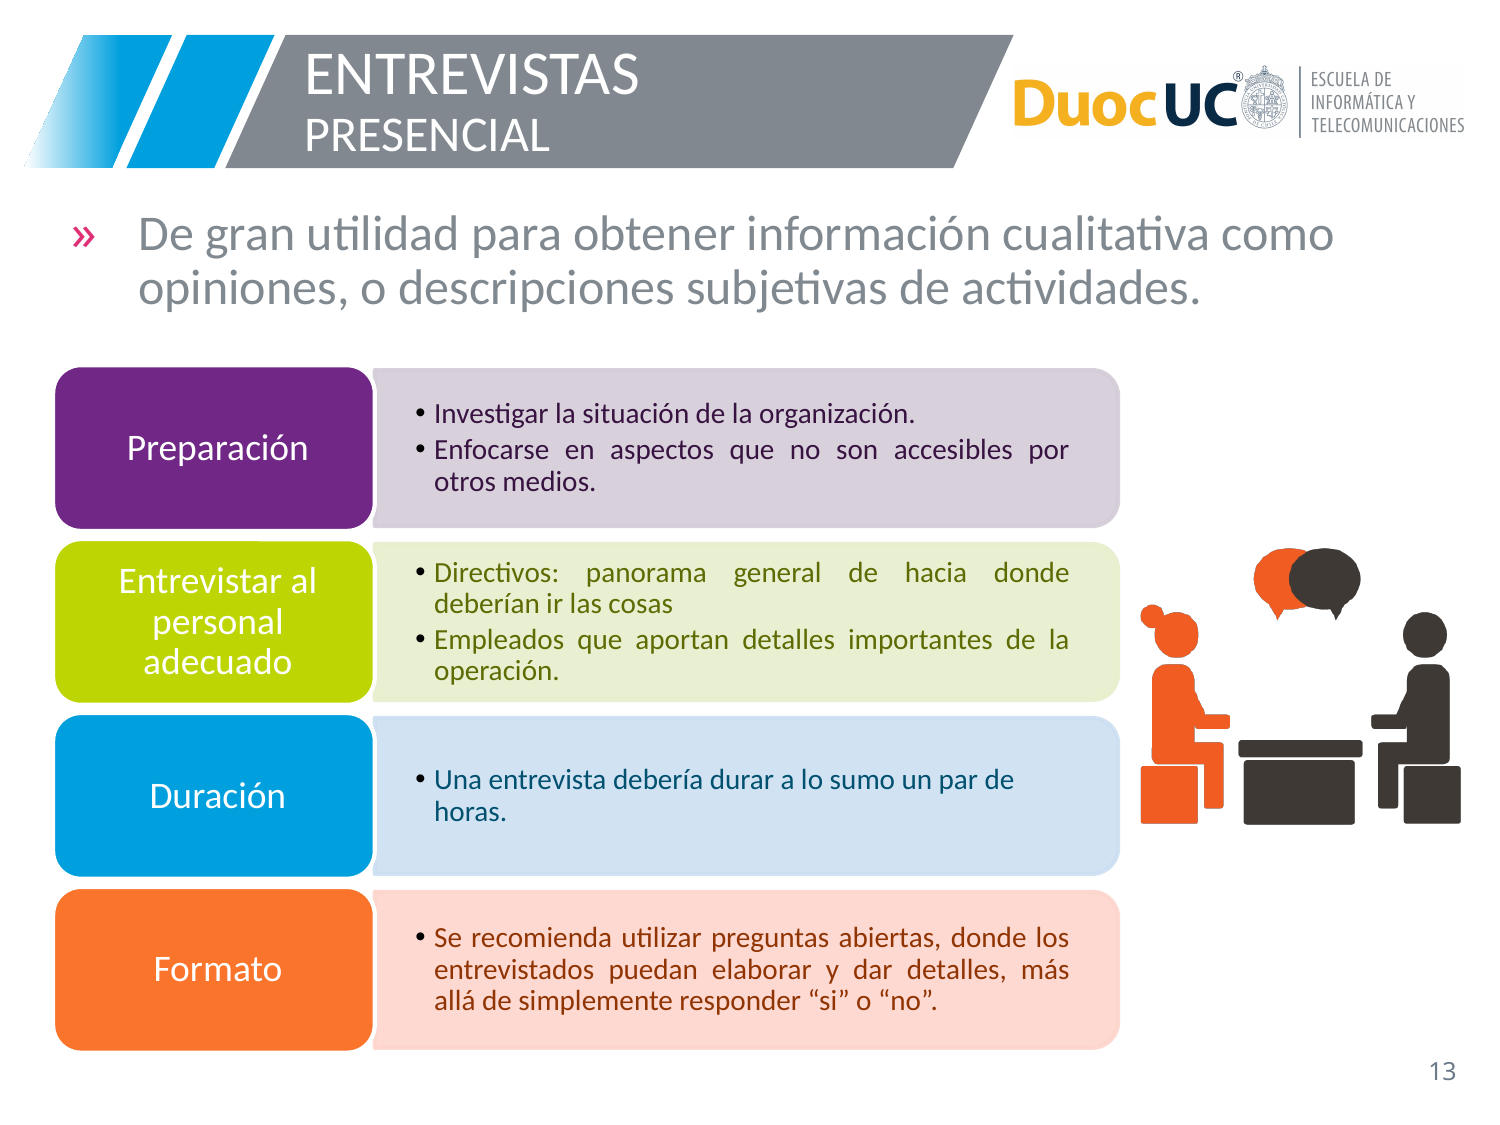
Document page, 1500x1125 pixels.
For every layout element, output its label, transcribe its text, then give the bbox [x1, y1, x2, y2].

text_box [40, 364, 1131, 1054]
picture [1013, 63, 1465, 140]
list De gran utilidad para obtener información cualitativa como opiniones, o descripciones subjetivas de actividades. [48, 199, 1452, 334]
picture [1097, 491, 1500, 895]
title ENTREVISTAS PRESENCIAL [289, 34, 993, 169]
